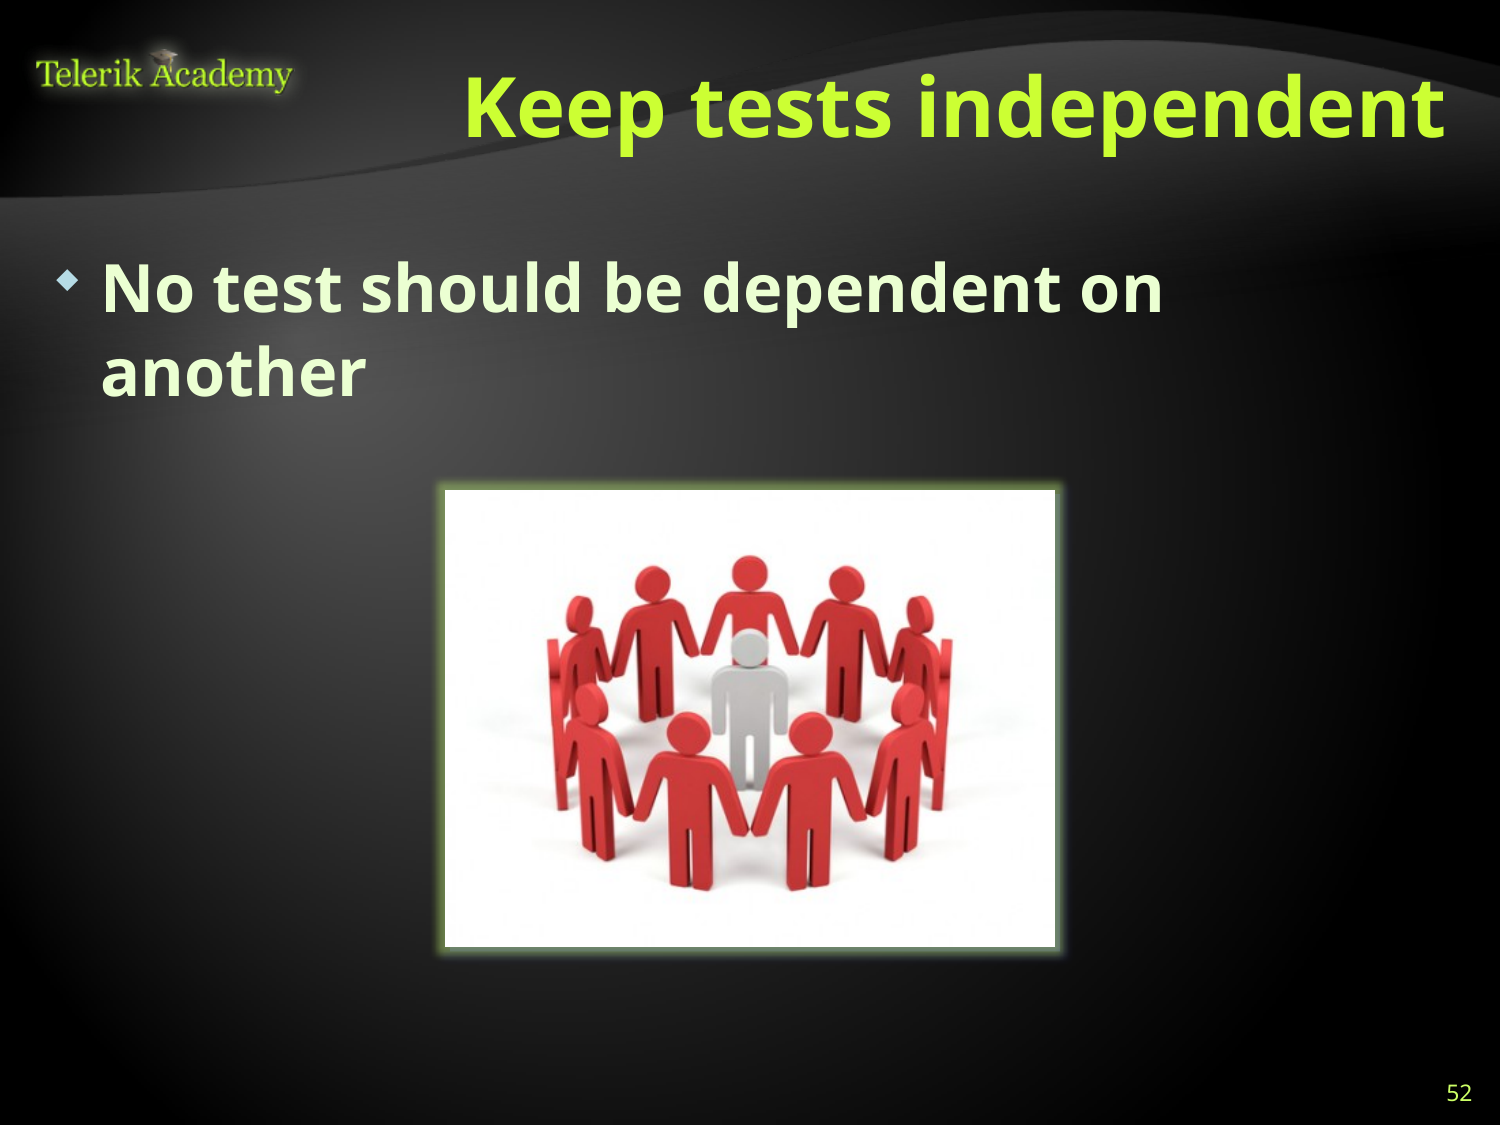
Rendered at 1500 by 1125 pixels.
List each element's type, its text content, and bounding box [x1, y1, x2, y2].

picture [0, 0, 1500, 1125]
title Keep tests independent [300, 37, 1463, 188]
list No test should be dependent on another [39, 234, 1463, 1088]
slide_number 52 [1412, 1074, 1488, 1113]
